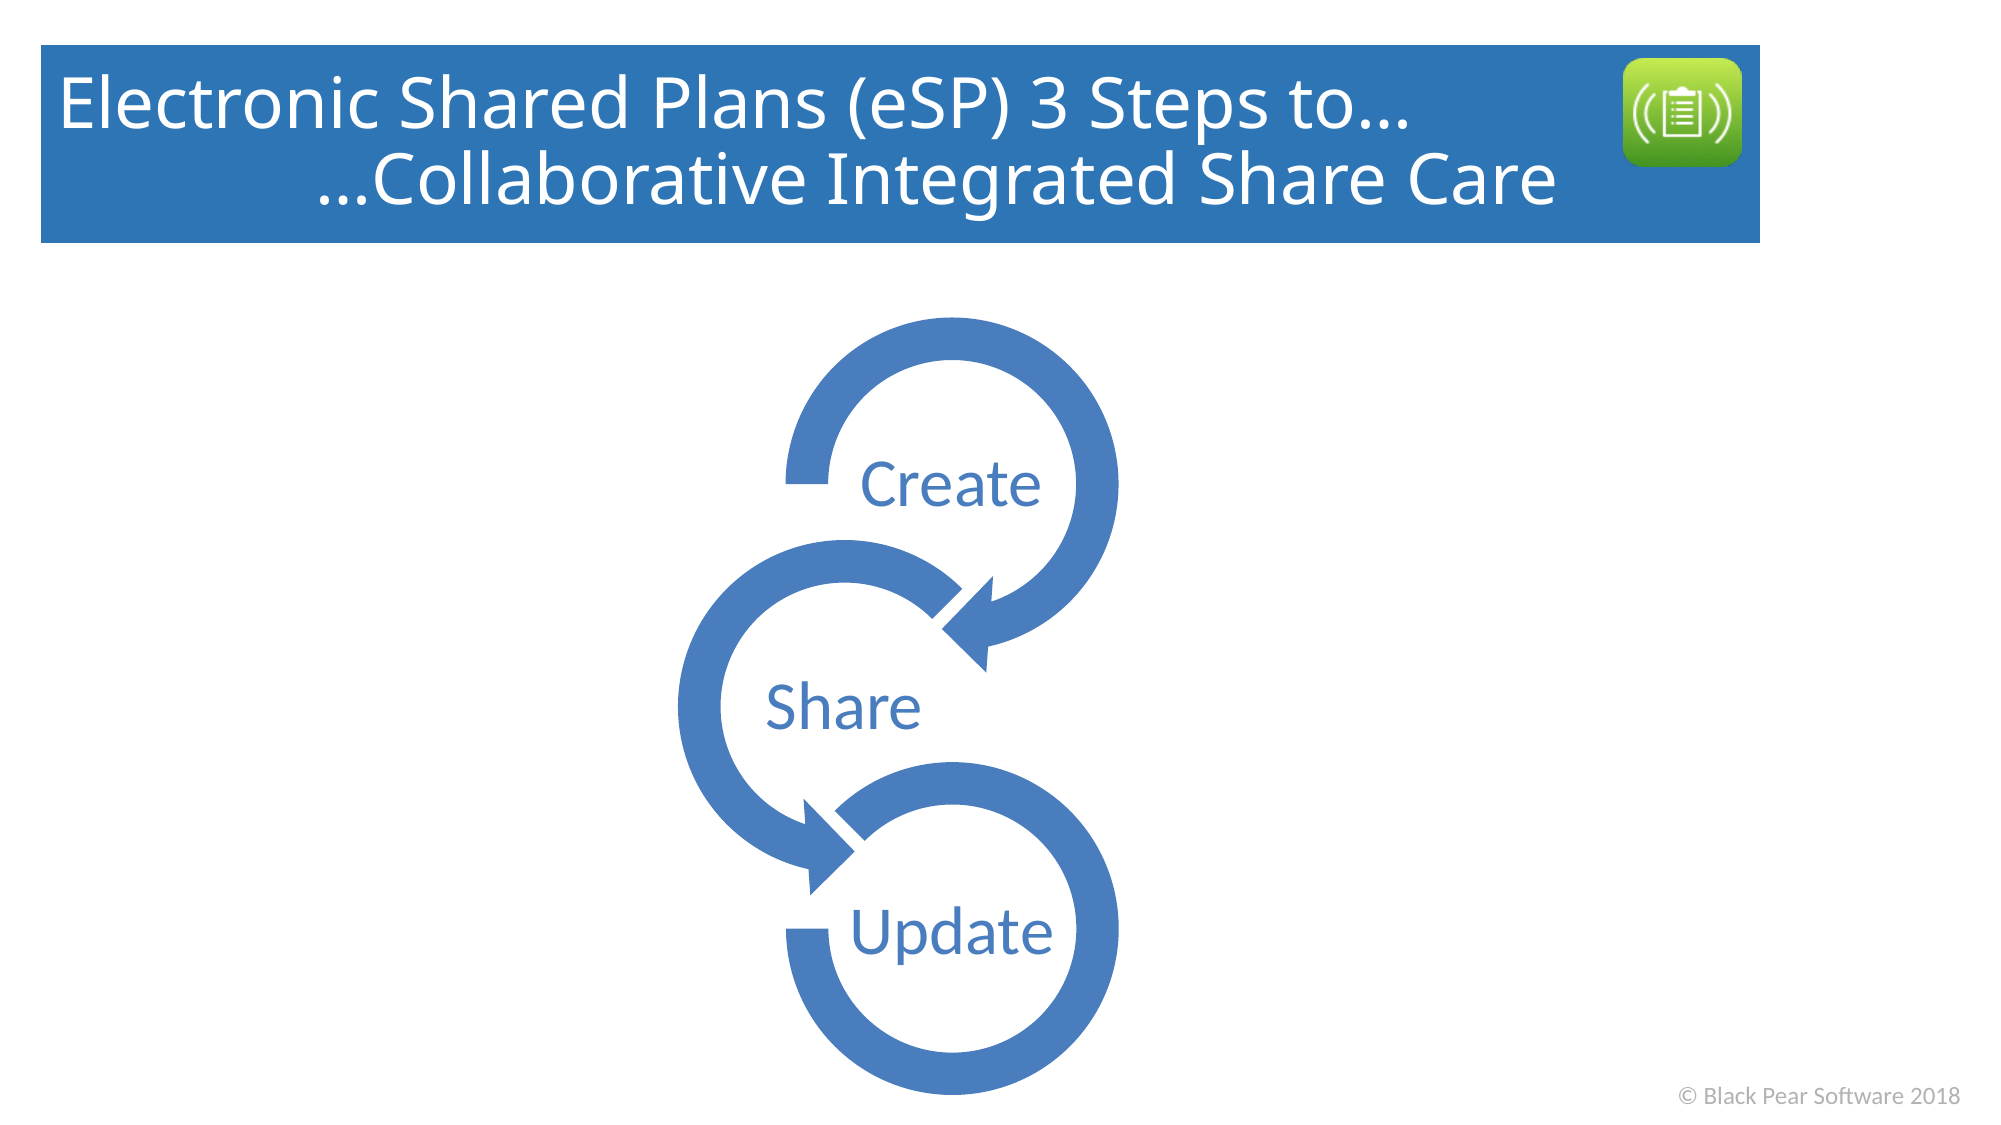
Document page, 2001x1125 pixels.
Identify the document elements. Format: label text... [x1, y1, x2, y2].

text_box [446, 290, 1350, 1095]
slide_number © Black Pear Software 2018 [1532, 1065, 1983, 1125]
picture [1623, 58, 1742, 167]
title Electronic Shared Plans (eSP) 3 Steps to… …Collaborative Integrated Share Care [41, 45, 1760, 243]
